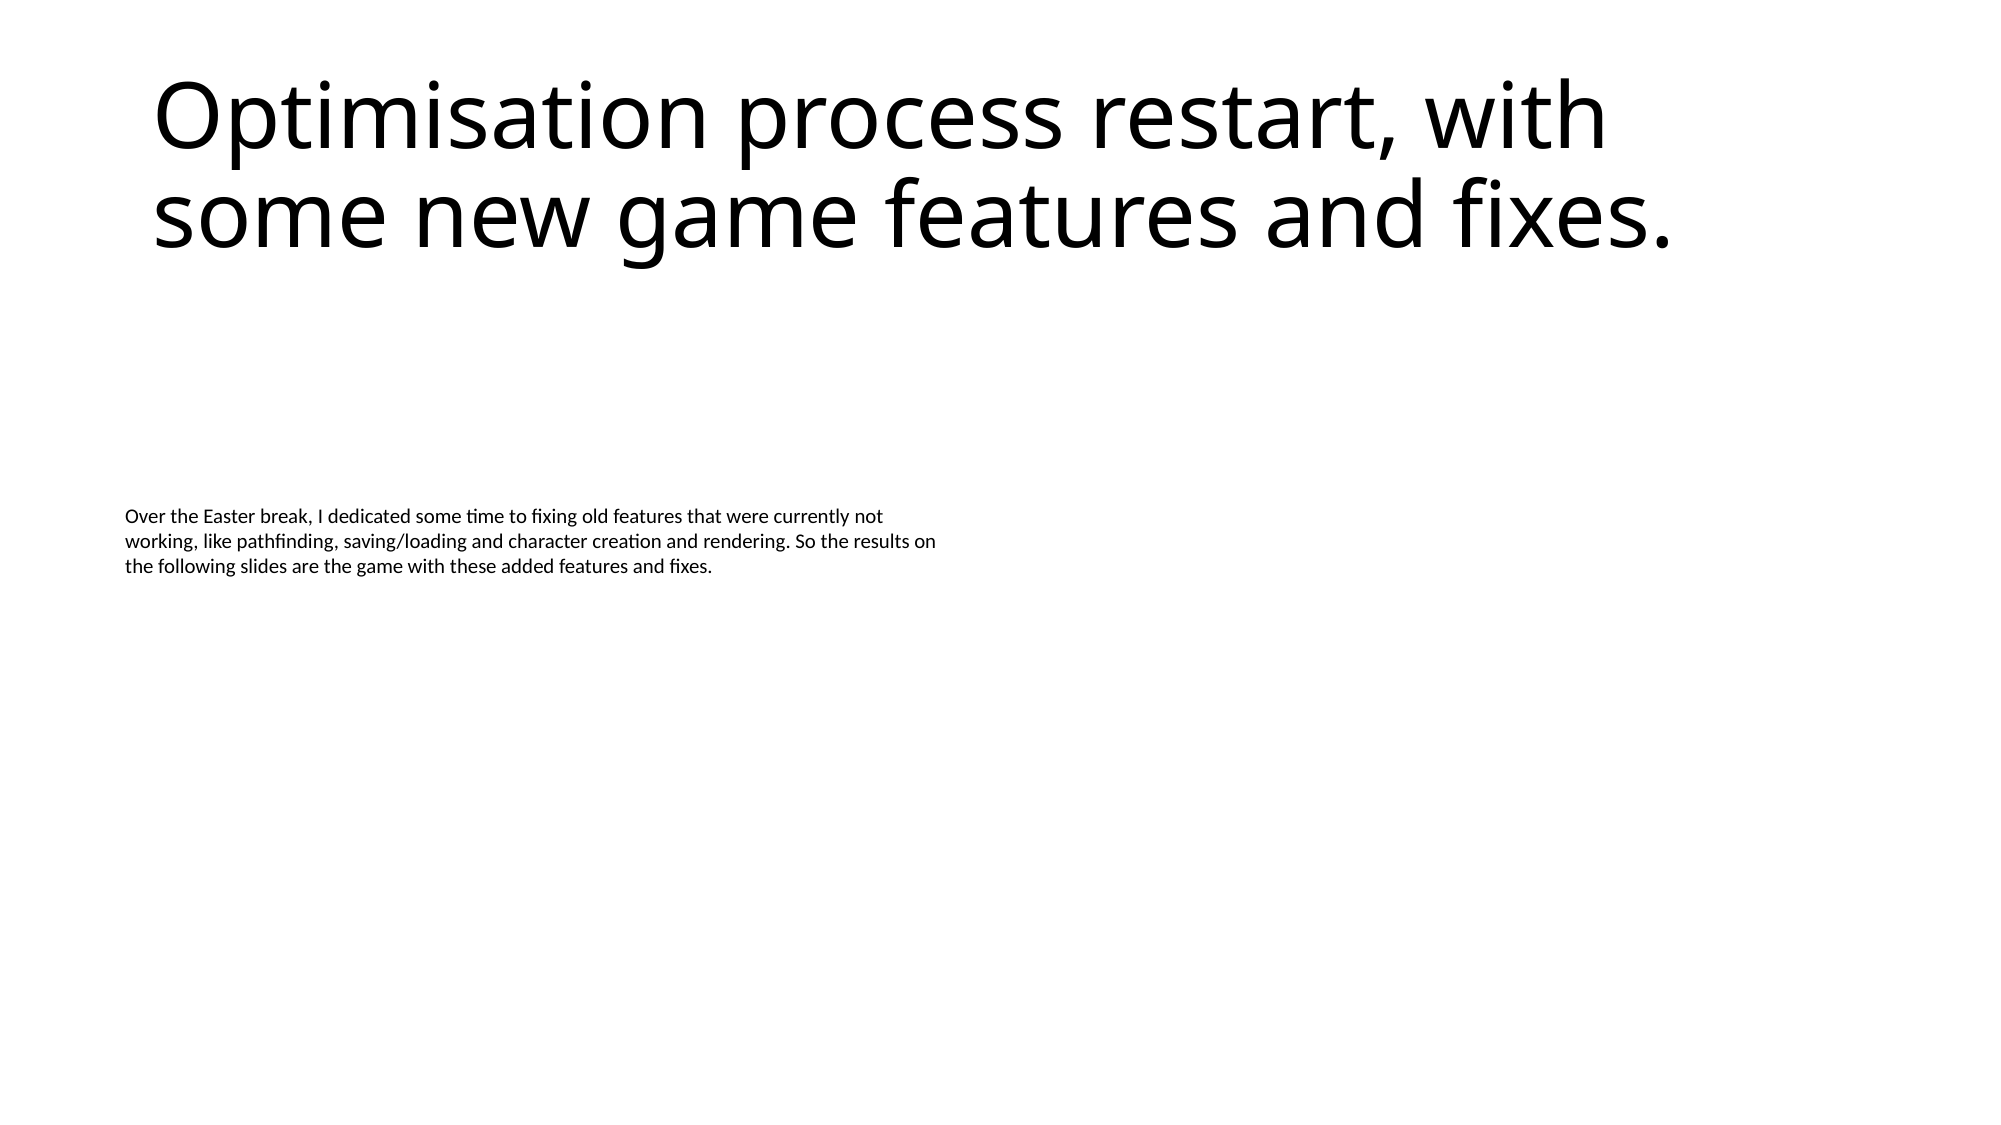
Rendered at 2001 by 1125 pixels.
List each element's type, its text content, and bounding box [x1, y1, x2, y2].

title Optimisation process restart, with some new game features and fixes. [137, 59, 1863, 278]
text_box Over the Easter break, I dedicated some time to fixing old features that were currently not working, like pathfinding, saving/loading and character creation and rendering. So the results on the following slides are the game with these added features and fixes. [110, 495, 954, 585]
